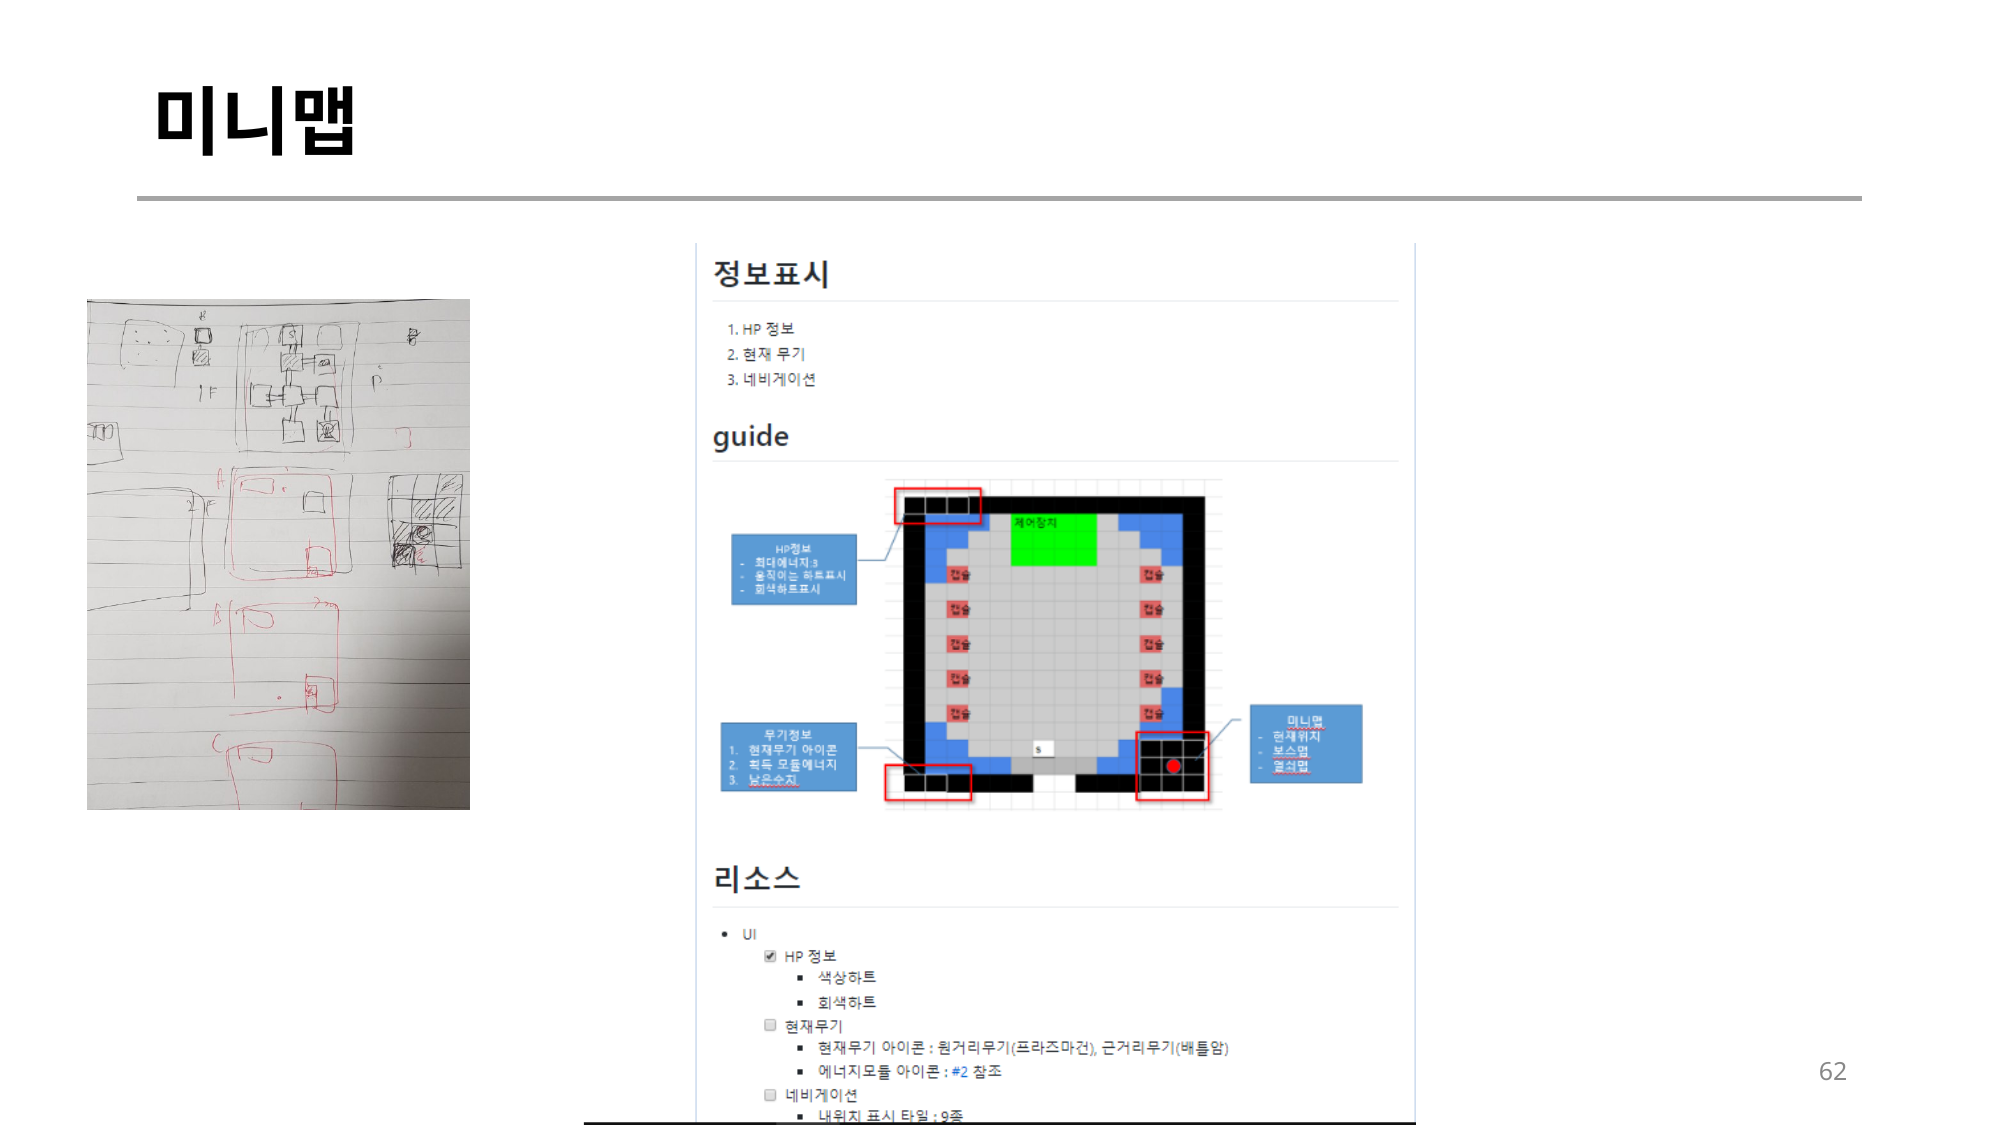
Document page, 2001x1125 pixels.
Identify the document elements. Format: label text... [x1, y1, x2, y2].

picture [583, 243, 1417, 1125]
picture [87, 299, 471, 810]
slide_number ‹#› [1421, 1042, 1863, 1103]
title 미니맵 [137, 59, 1863, 191]
